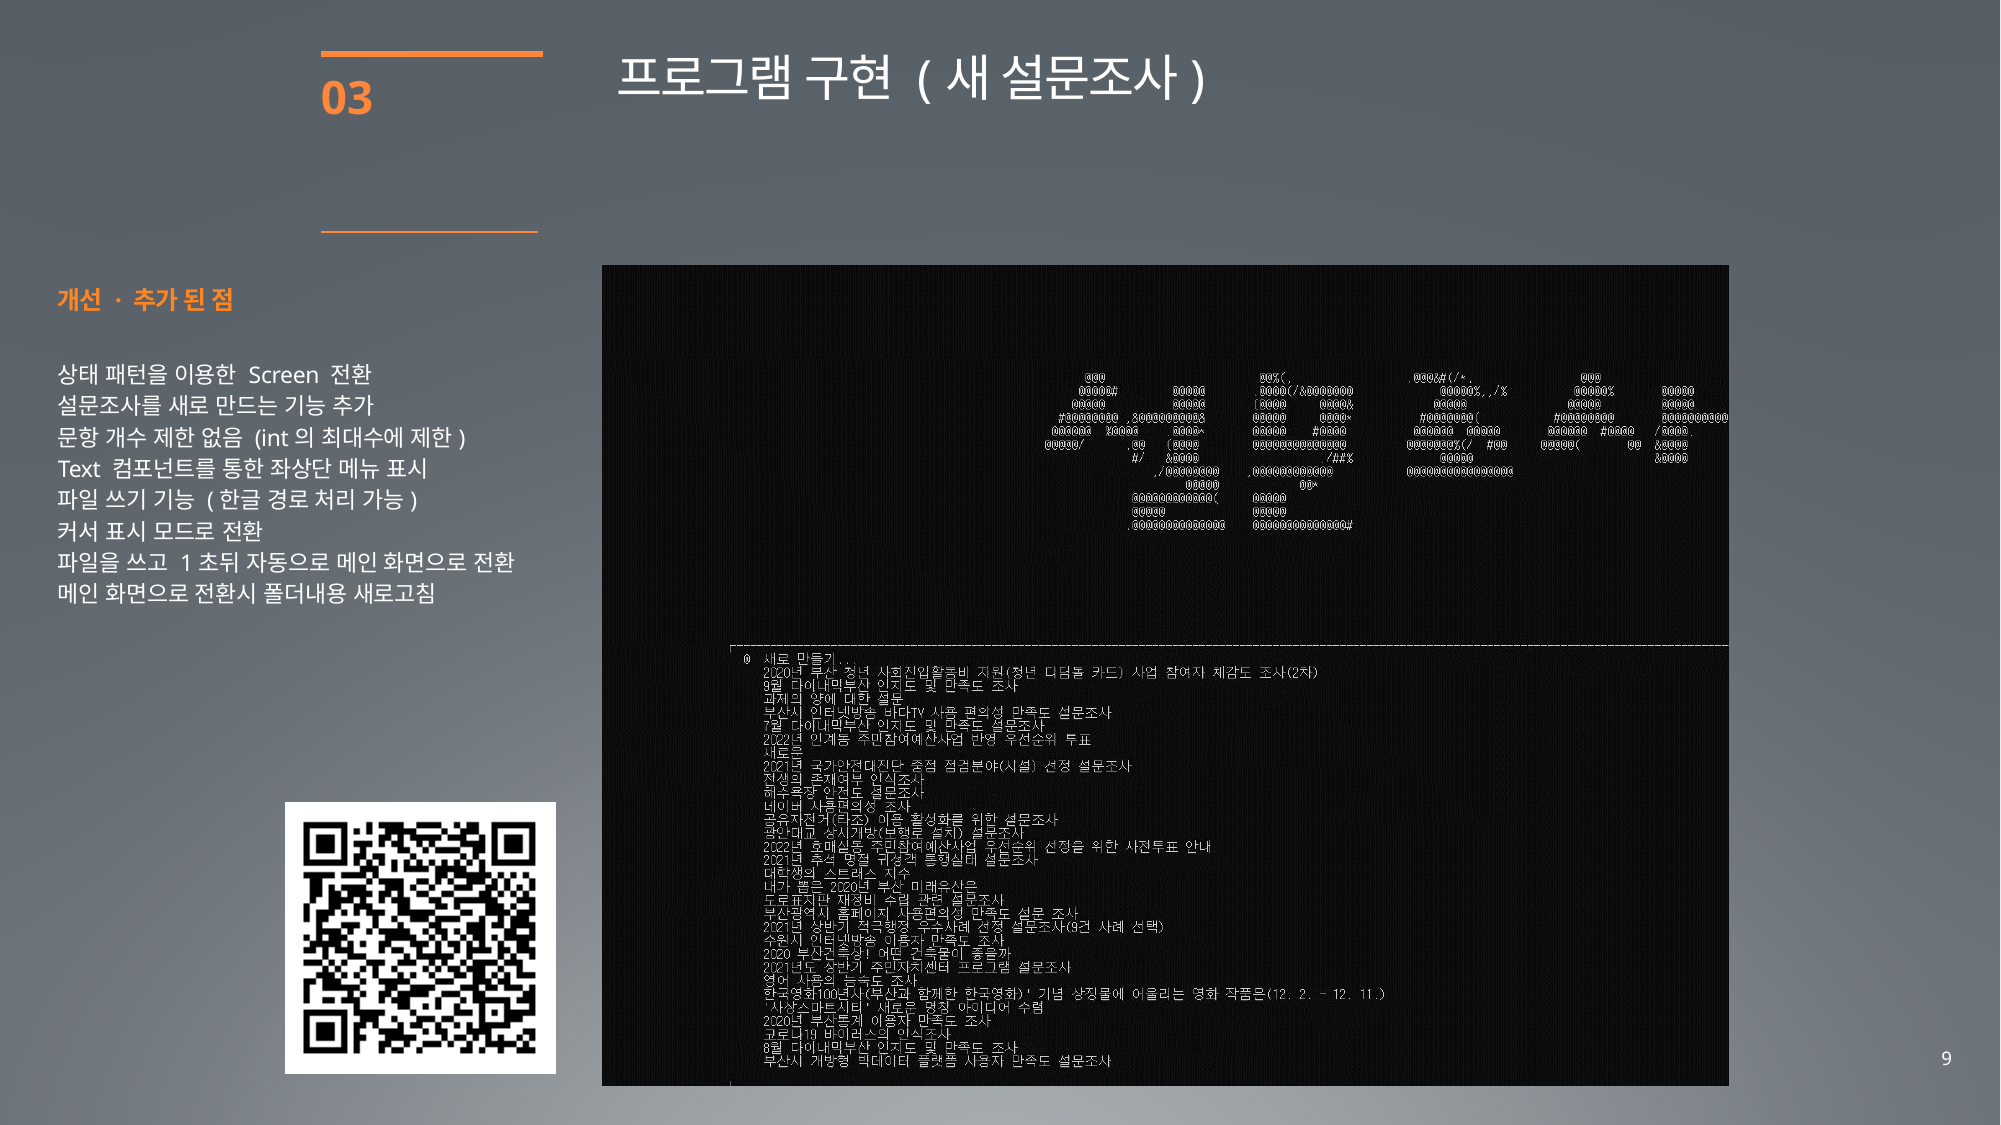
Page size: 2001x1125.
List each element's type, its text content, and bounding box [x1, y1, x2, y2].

text_box 개선 · 추가 된 점 [43, 277, 596, 323]
text_box 03 [306, 61, 389, 132]
title 프로그램 구현 (새 설문조사) [601, 38, 1685, 185]
text_box 상태 패턴을 이용한 Screen 전환 설문조사를 새로 만드는 기능 추가 문항 개수 제한 없음 (int의 최대수에 제한) Text 컴포넌트를 통한 좌상단 메뉴 표시 파일 쓰기 기능 (한글 경로 처리 가능) 커서 표시 모드로 전환 파일을 쓰고 1초뒤 자동으로 메인 화면으로 전환 메인 화면으로 전환시 폴더내용 새로고침 [43, 349, 544, 615]
picture [0, 0, 2001, 1125]
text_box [601, 264, 1730, 1087]
